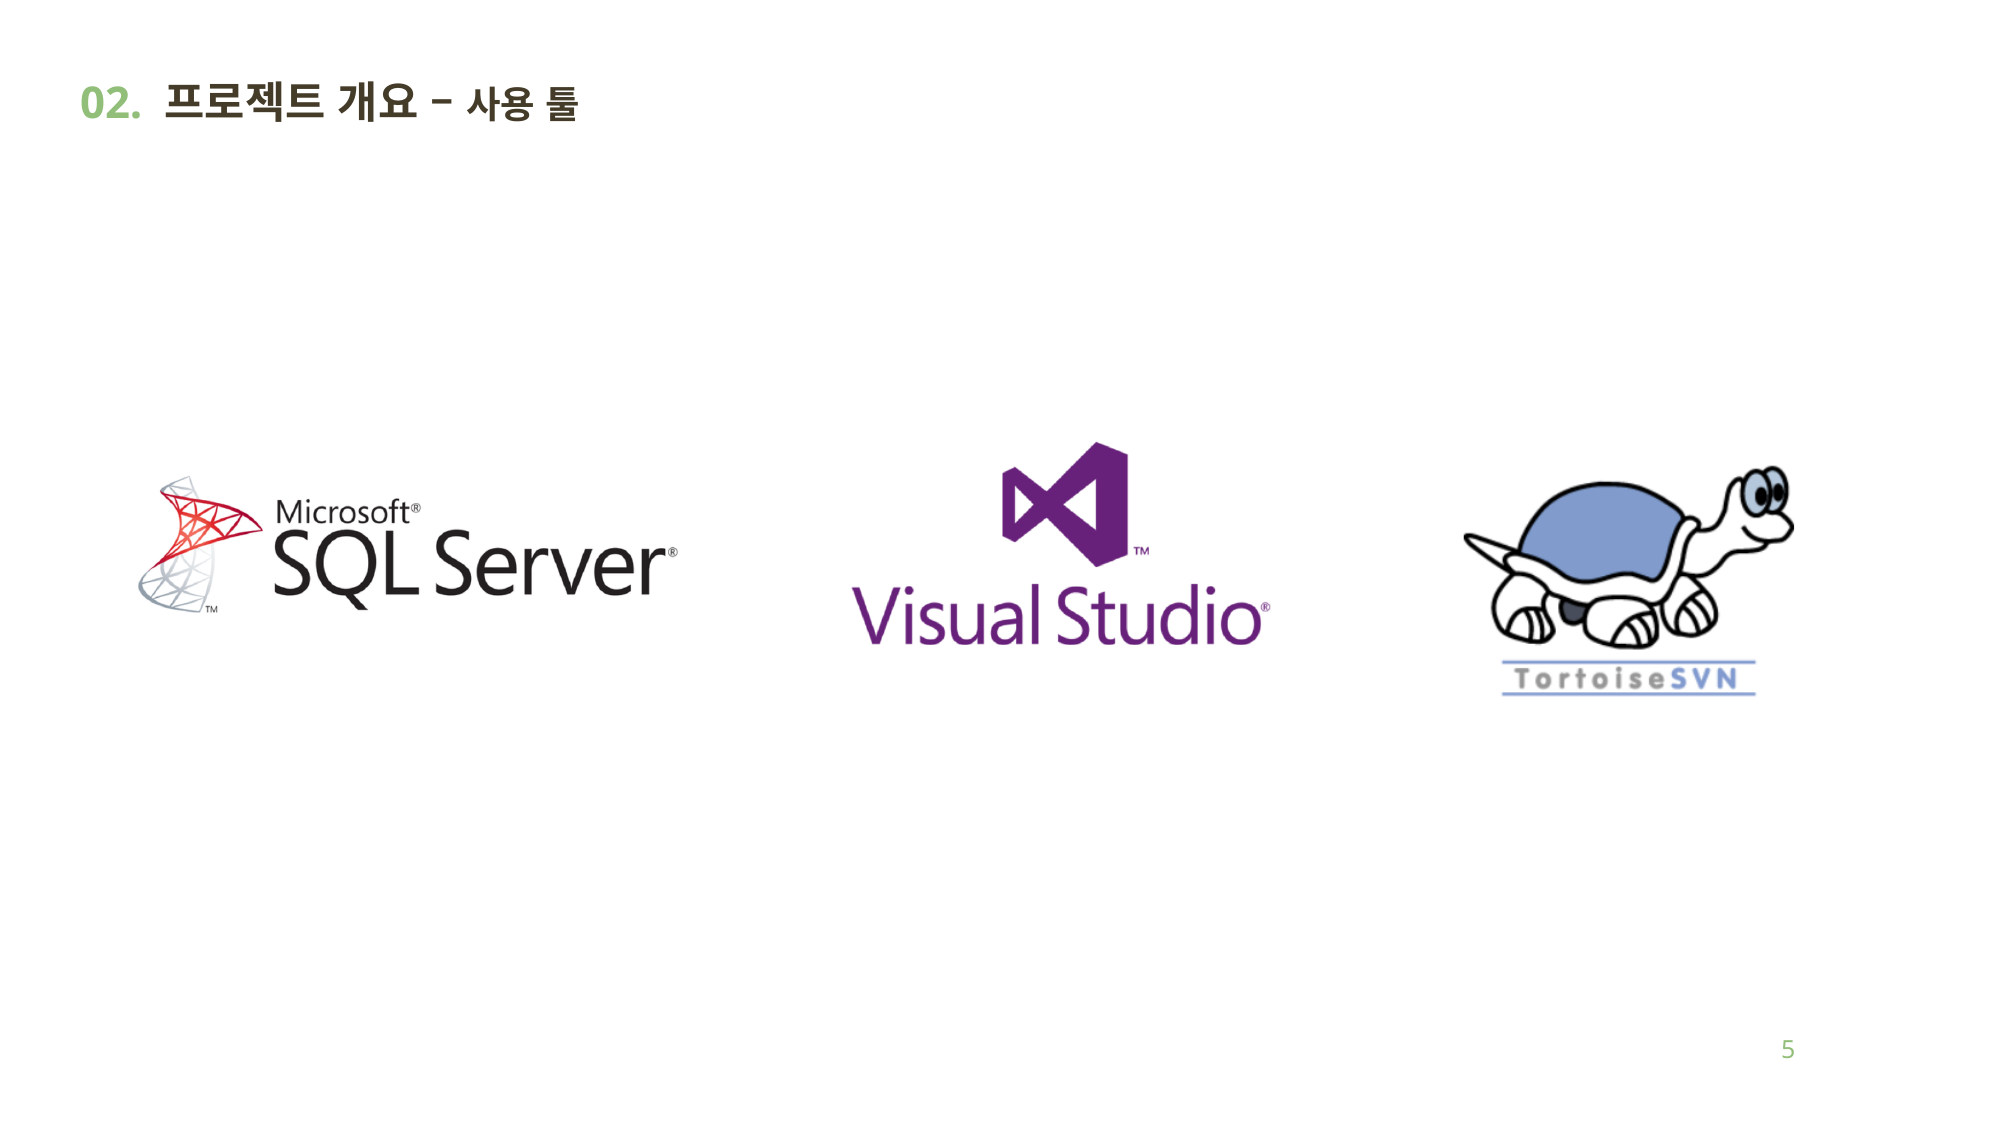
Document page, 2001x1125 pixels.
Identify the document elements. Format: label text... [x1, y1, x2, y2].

slide_number 5 [1530, 1020, 1811, 1081]
text_box 02. 프로젝트 개요 – 사용 툴 [65, 56, 720, 153]
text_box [135, 406, 1824, 722]
